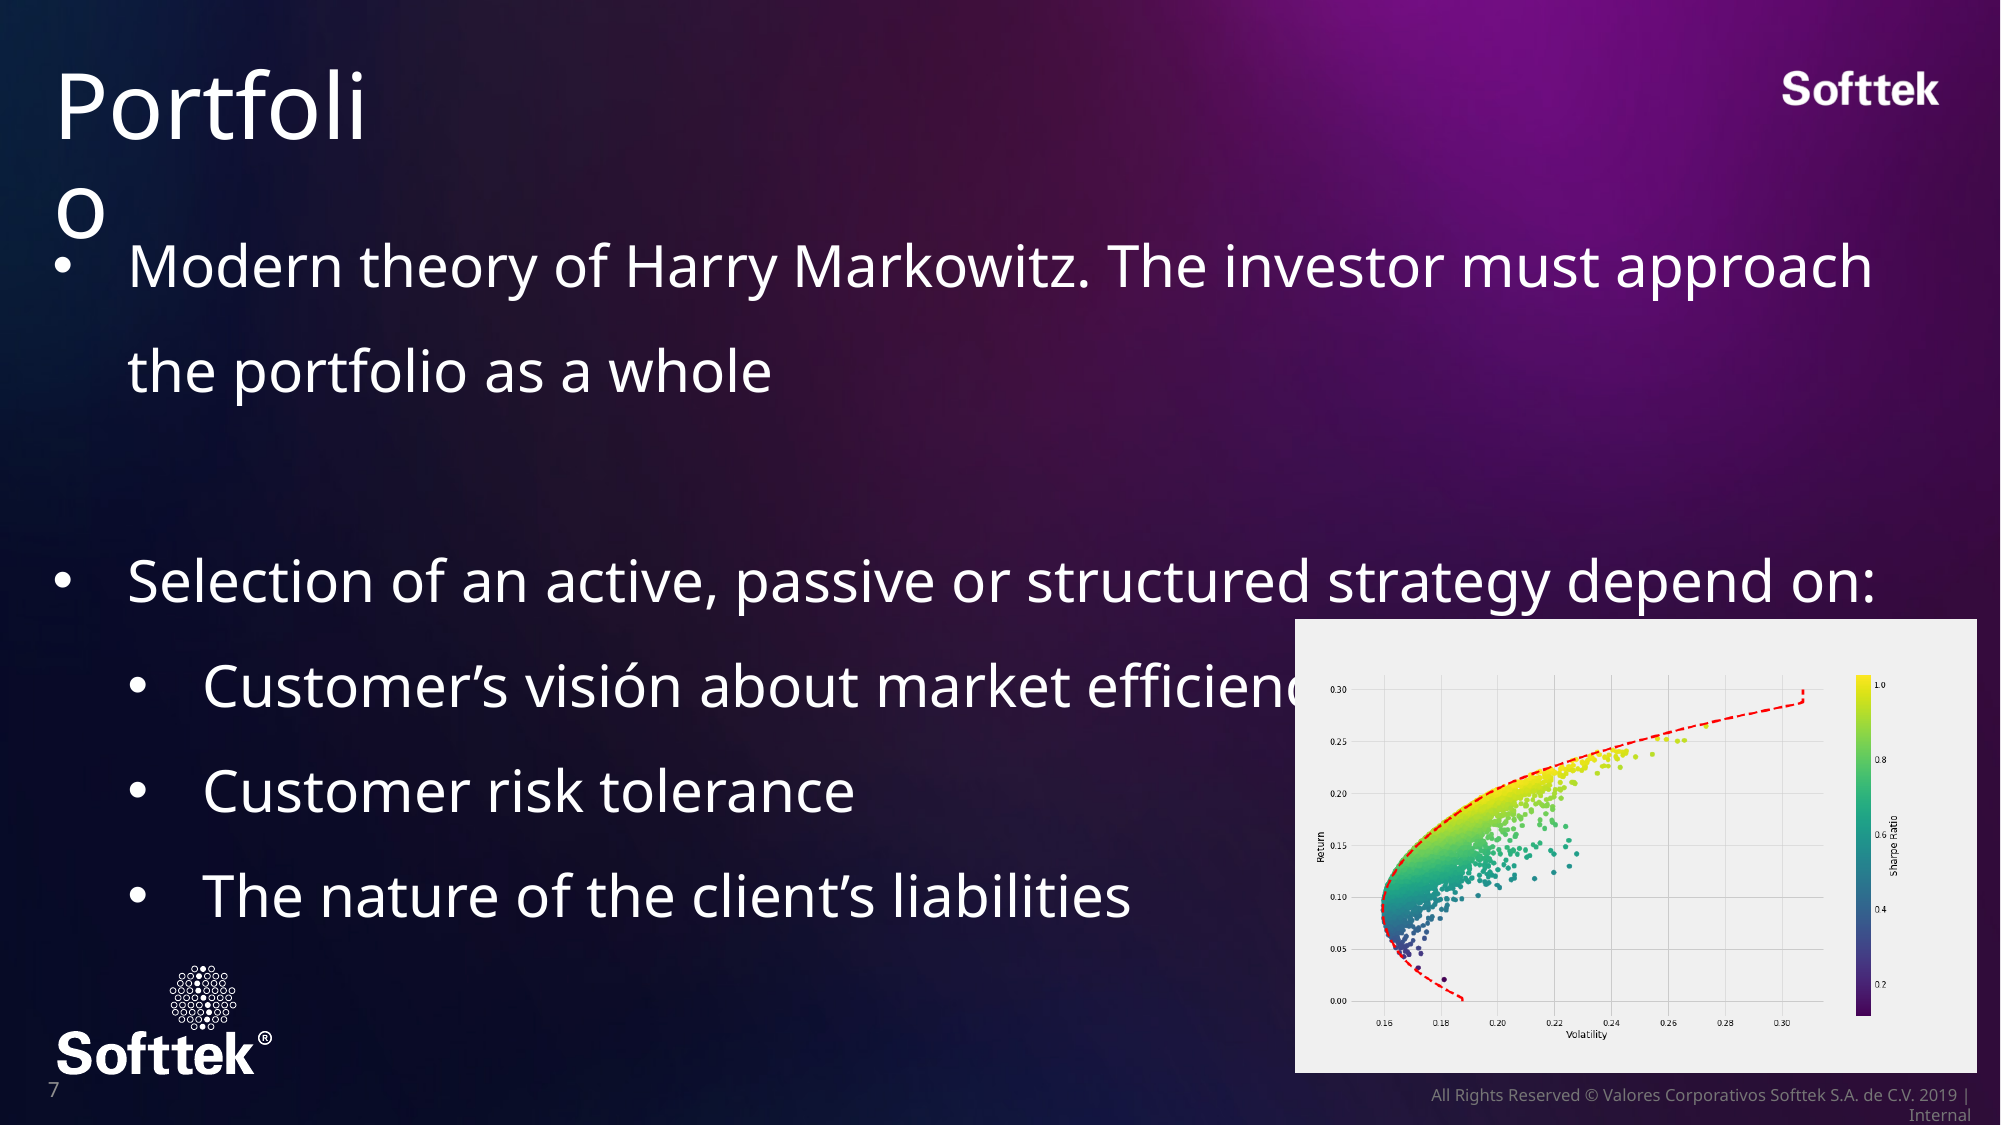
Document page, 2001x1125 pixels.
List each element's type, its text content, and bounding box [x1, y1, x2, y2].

picture [0, 0, 2001, 1125]
text_box Portfolio [38, 53, 438, 187]
text_box Modern theory of Harry Markowitz. The investor must approach the portfolio as a whole Selection of an active, passive or structured strategy depend on: Customer’s visión about market efficiency Customer risk tolerance The nature of the client’s liabilities [38, 187, 1963, 865]
